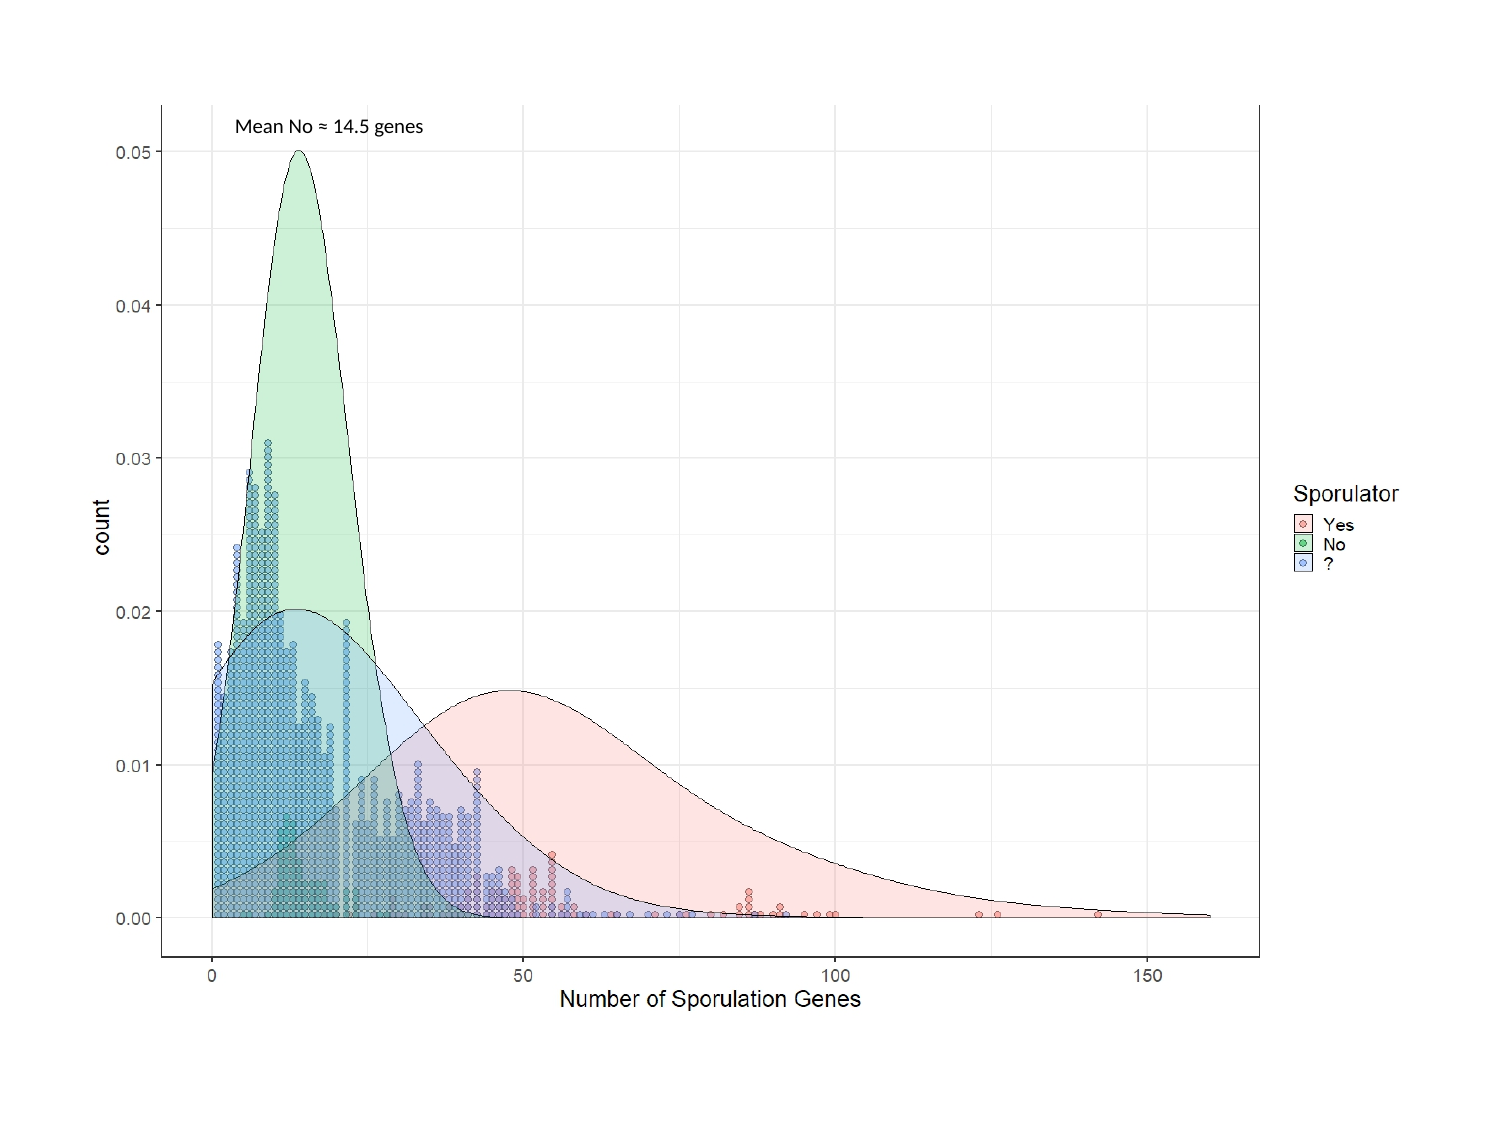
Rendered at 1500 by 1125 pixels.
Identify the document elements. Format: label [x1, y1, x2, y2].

picture [79, 105, 1421, 1020]
